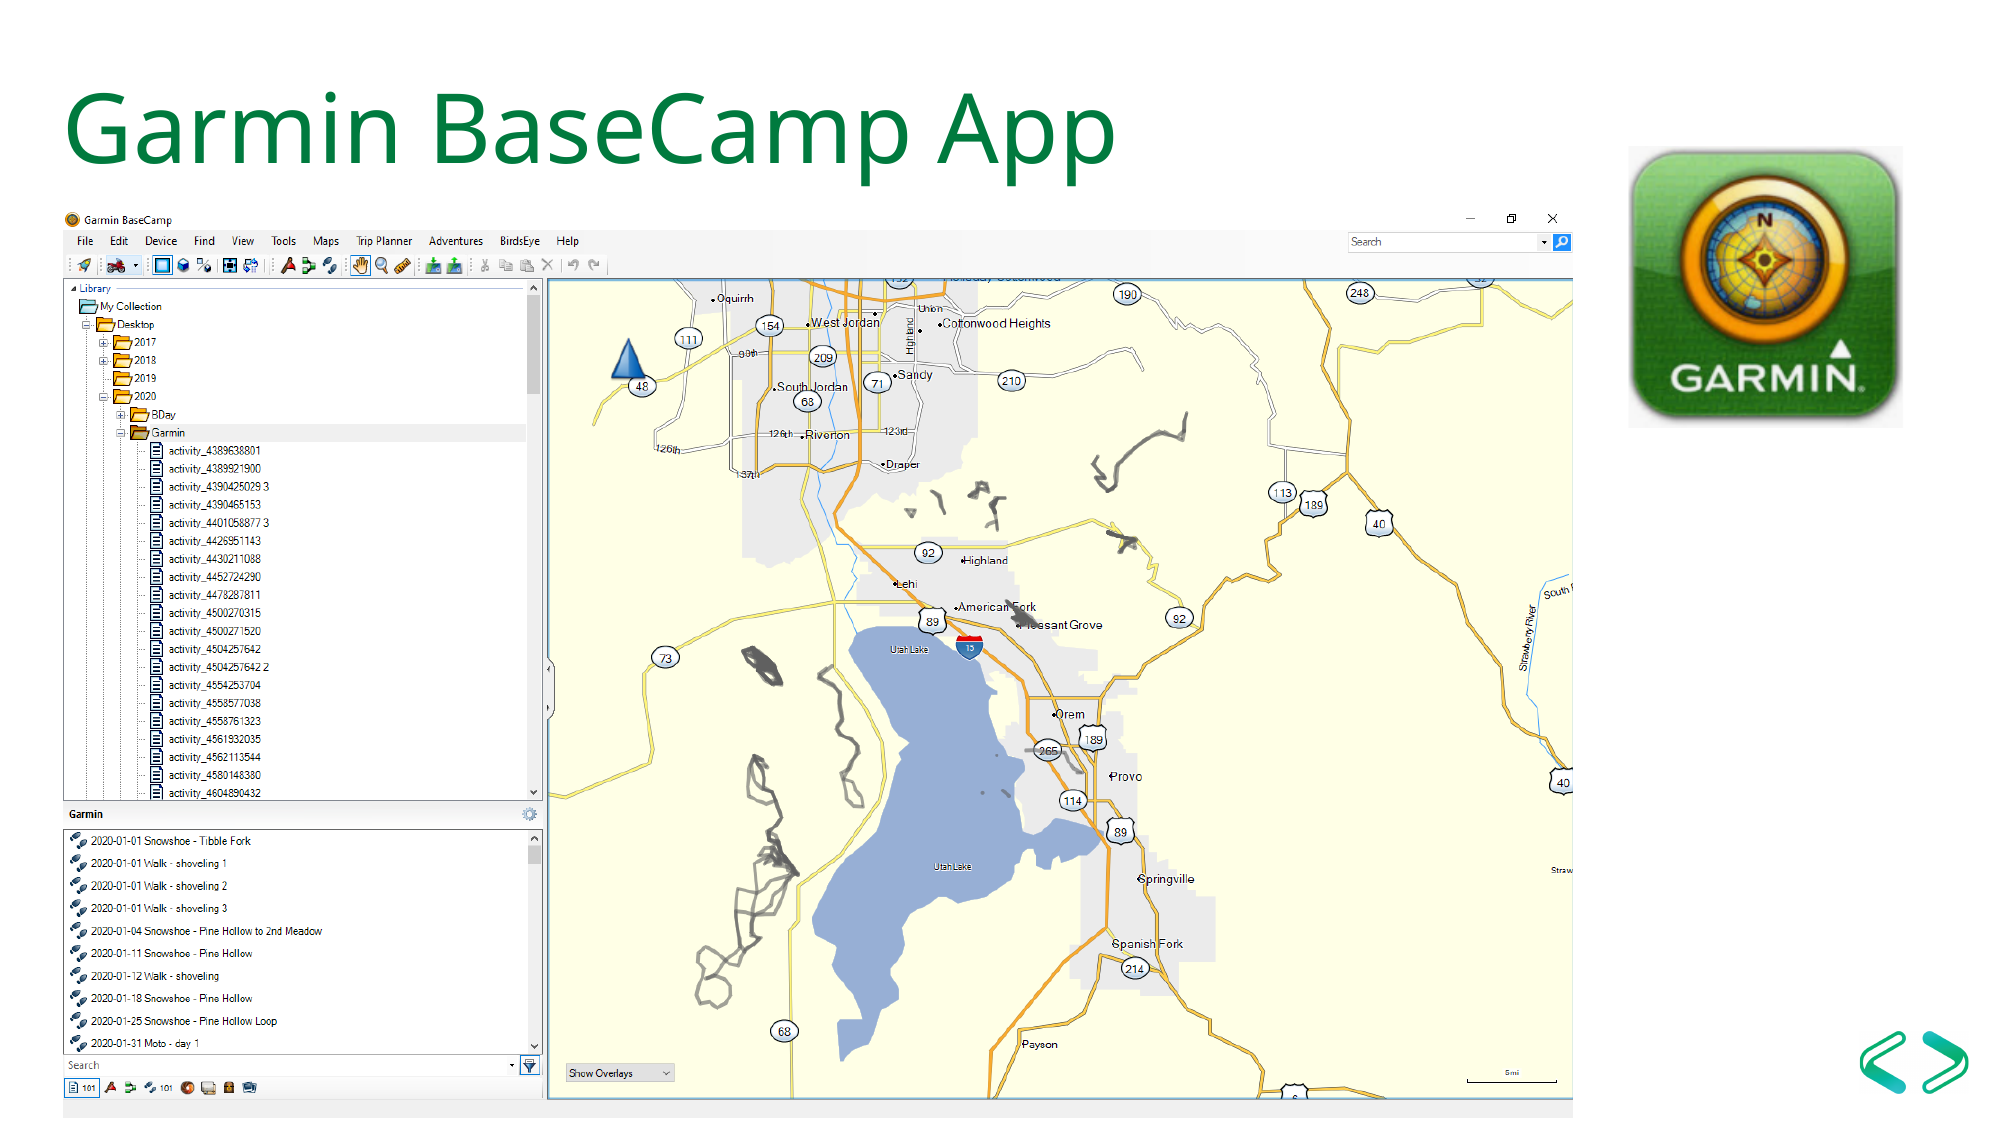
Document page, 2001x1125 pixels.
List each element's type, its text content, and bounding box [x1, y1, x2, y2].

picture [62, 209, 1573, 1118]
picture [1620, 146, 1911, 428]
title Garmin BaseCamp App [62, 62, 1938, 188]
